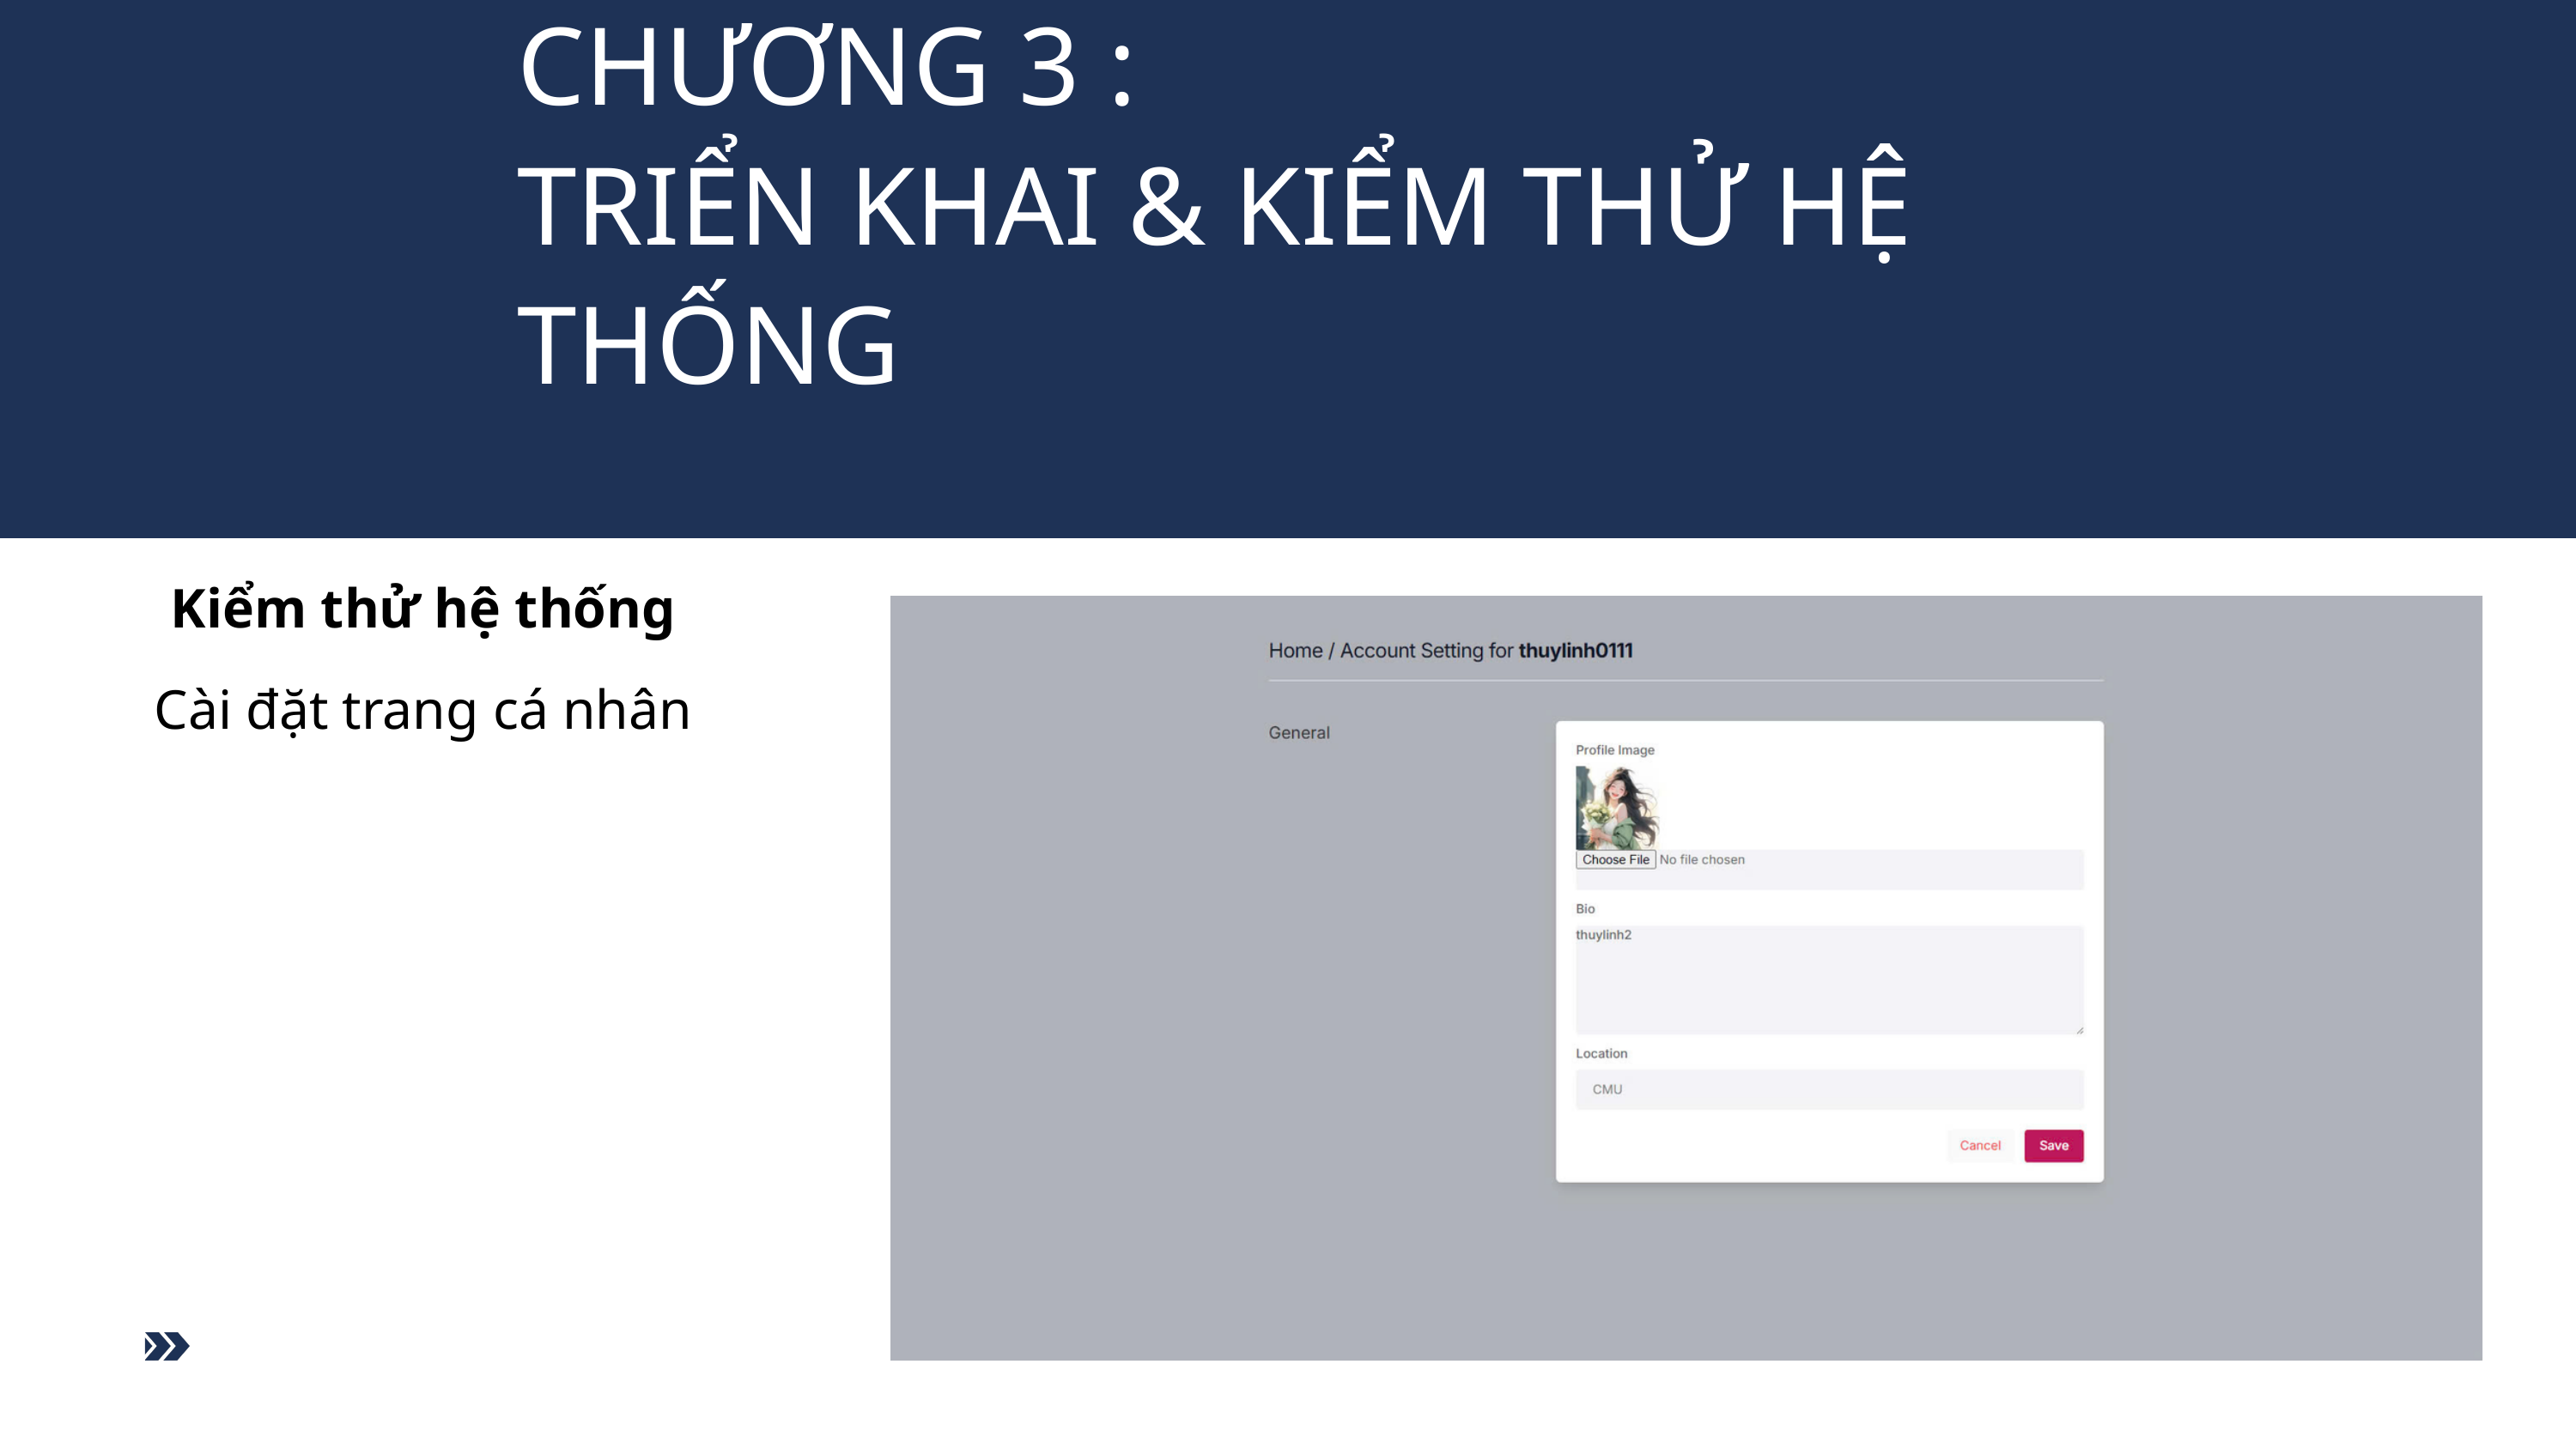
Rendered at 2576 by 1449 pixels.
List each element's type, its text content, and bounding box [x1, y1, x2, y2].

text_box Kiểm thử hệ thống [144, 568, 703, 709]
text_box [890, 596, 2483, 1361]
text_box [0, 0, 2576, 539]
text_box Cài đặt trang cá nhân [150, 670, 697, 741]
text_box [144, 1332, 190, 1361]
